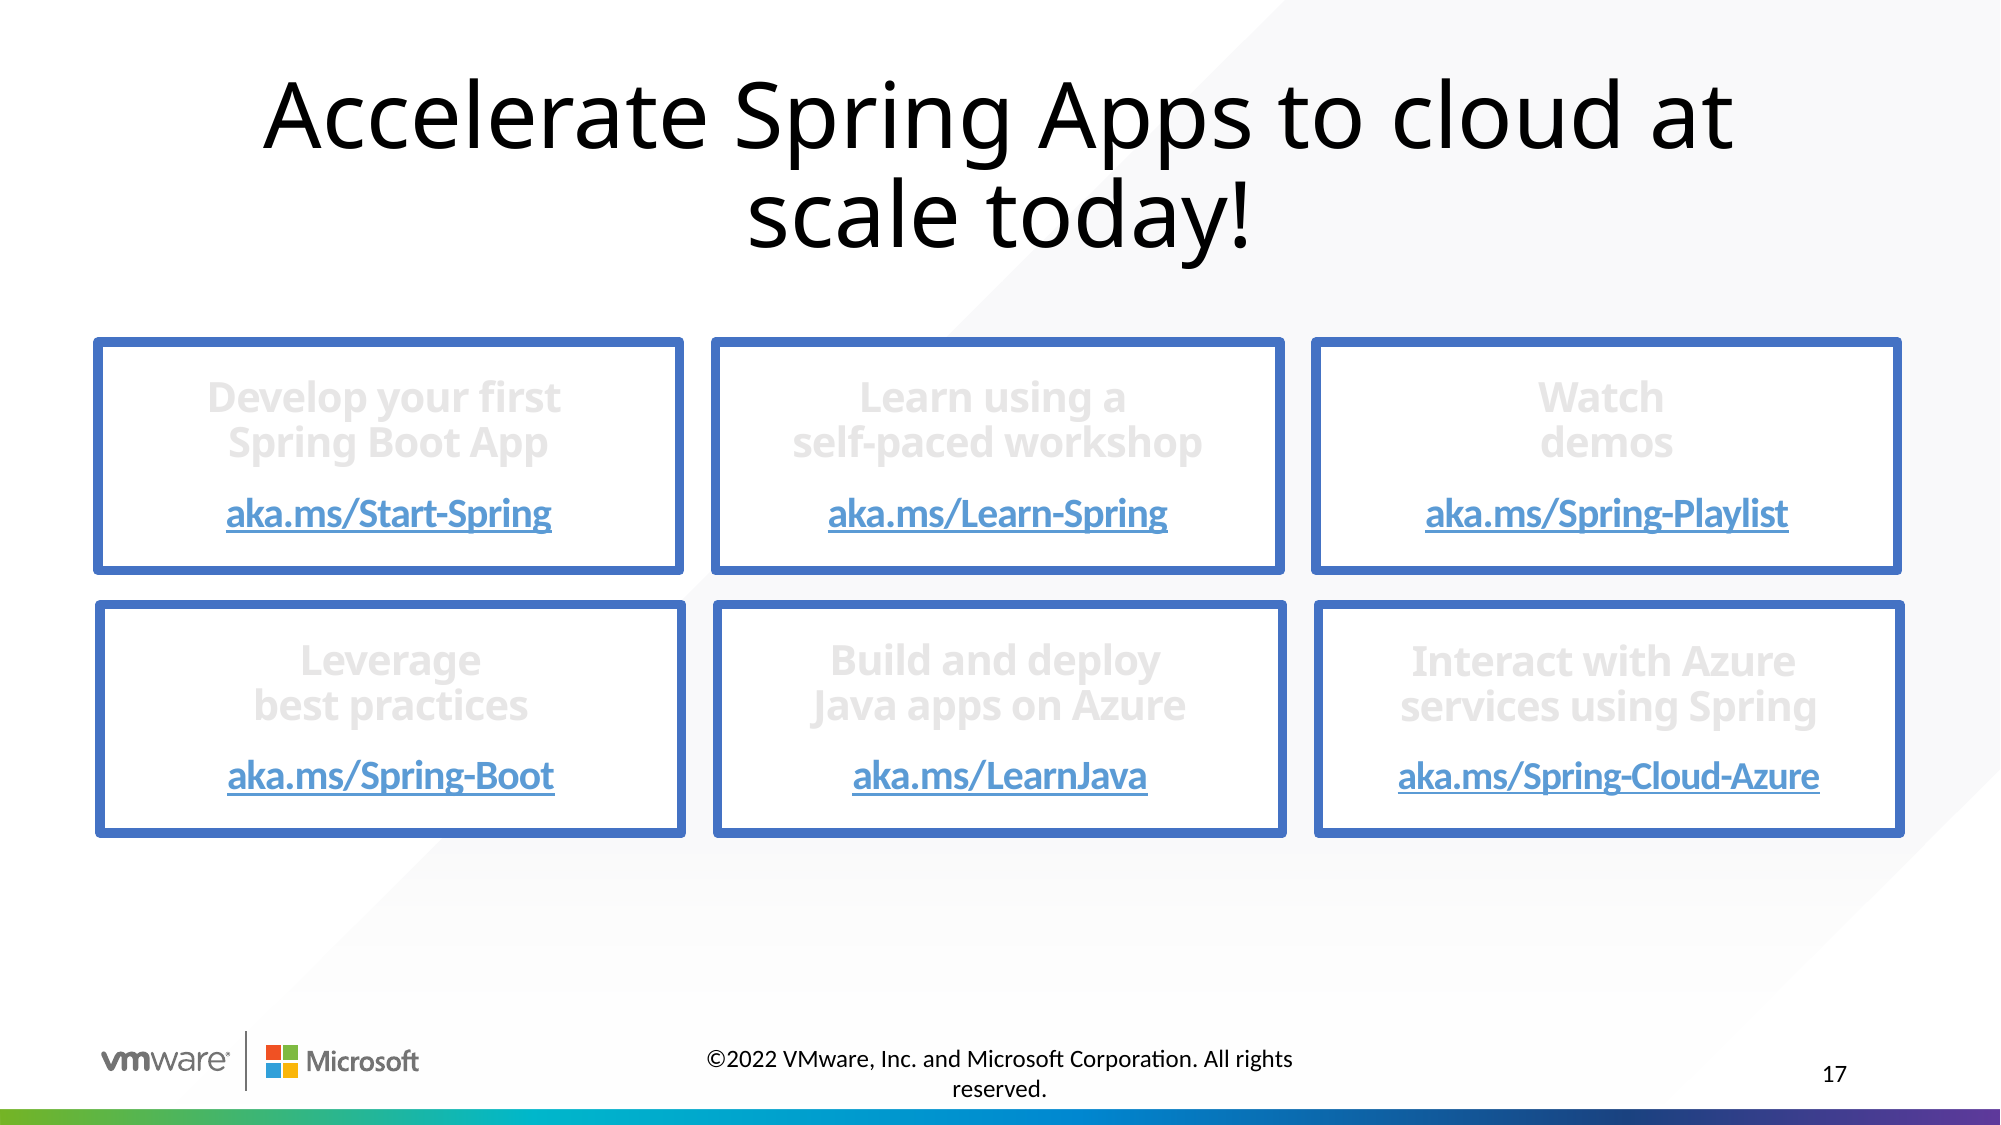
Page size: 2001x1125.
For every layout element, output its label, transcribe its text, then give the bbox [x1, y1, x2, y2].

text_box Watch demos aka.ms/Spring-Playlist [1316, 341, 1898, 571]
title Accelerate Spring Apps to cloud at scale today! [137, 59, 1863, 278]
text_box Build and deploy Java apps on Azure aka.ms/LearnJava [717, 604, 1283, 834]
text_box Interact with Azure services using Spring aka.ms/Spring-Cloud-Azure [1318, 604, 1900, 834]
footer ©2022 VMware, Inc. and Microsoft Corporation. All rights reserved. [662, 1042, 1338, 1103]
text_box Leverage best practices aka.ms/Spring-Boot [99, 604, 682, 834]
text_box Develop your first Spring Boot App aka.ms/Start-Spring [97, 341, 680, 571]
slide_number 17 [1412, 1042, 1863, 1103]
picture [0, 1109, 718, 1125]
text_box Learn using a self-paced workshop aka.ms/Learn-Spring [715, 341, 1281, 571]
picture [1073, 1109, 2000, 1125]
